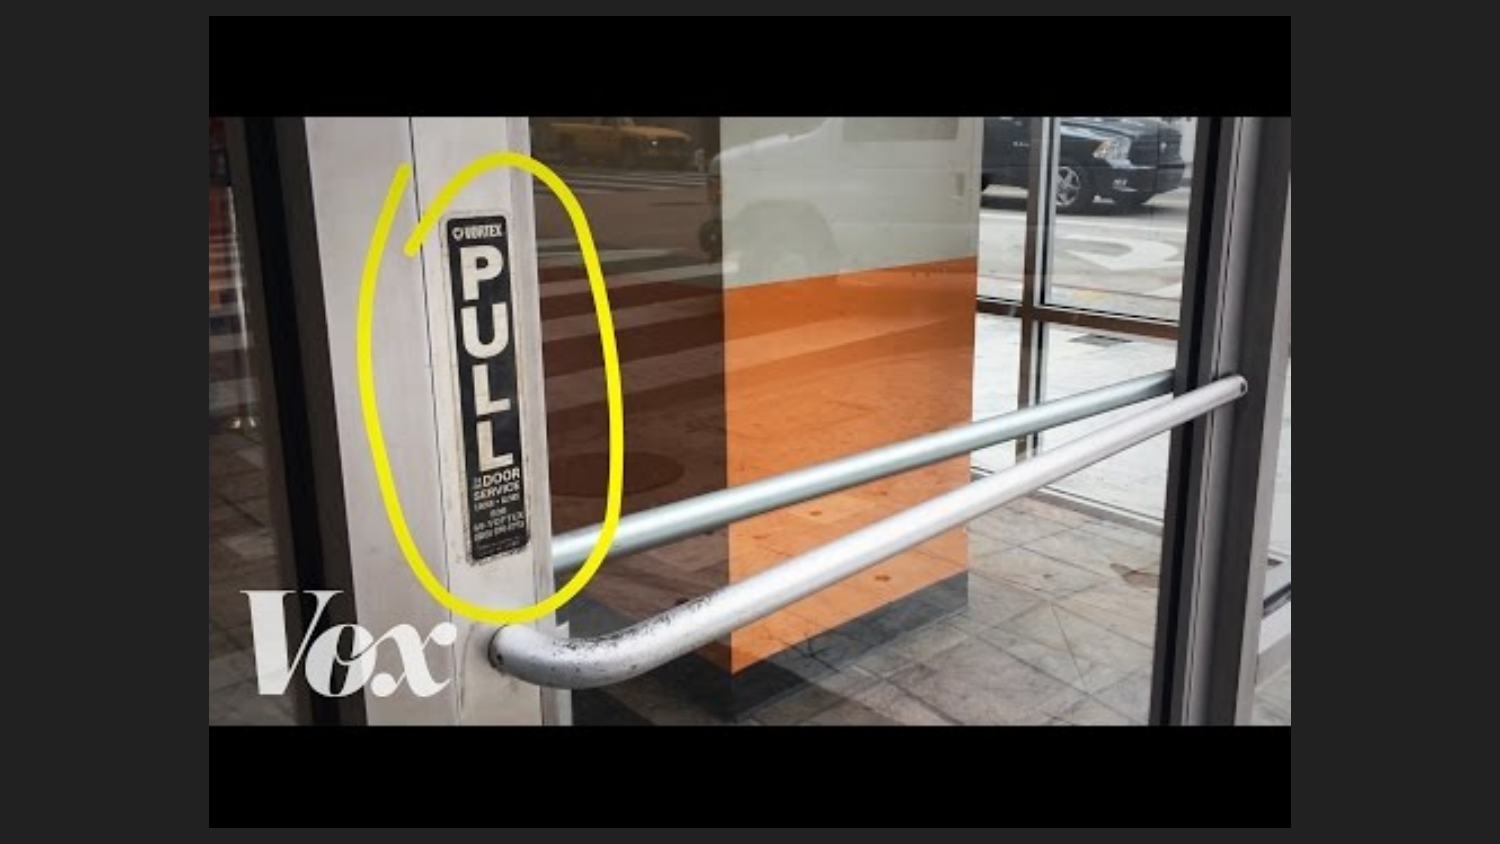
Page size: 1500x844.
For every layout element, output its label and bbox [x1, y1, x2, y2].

picture [209, 16, 1291, 828]
